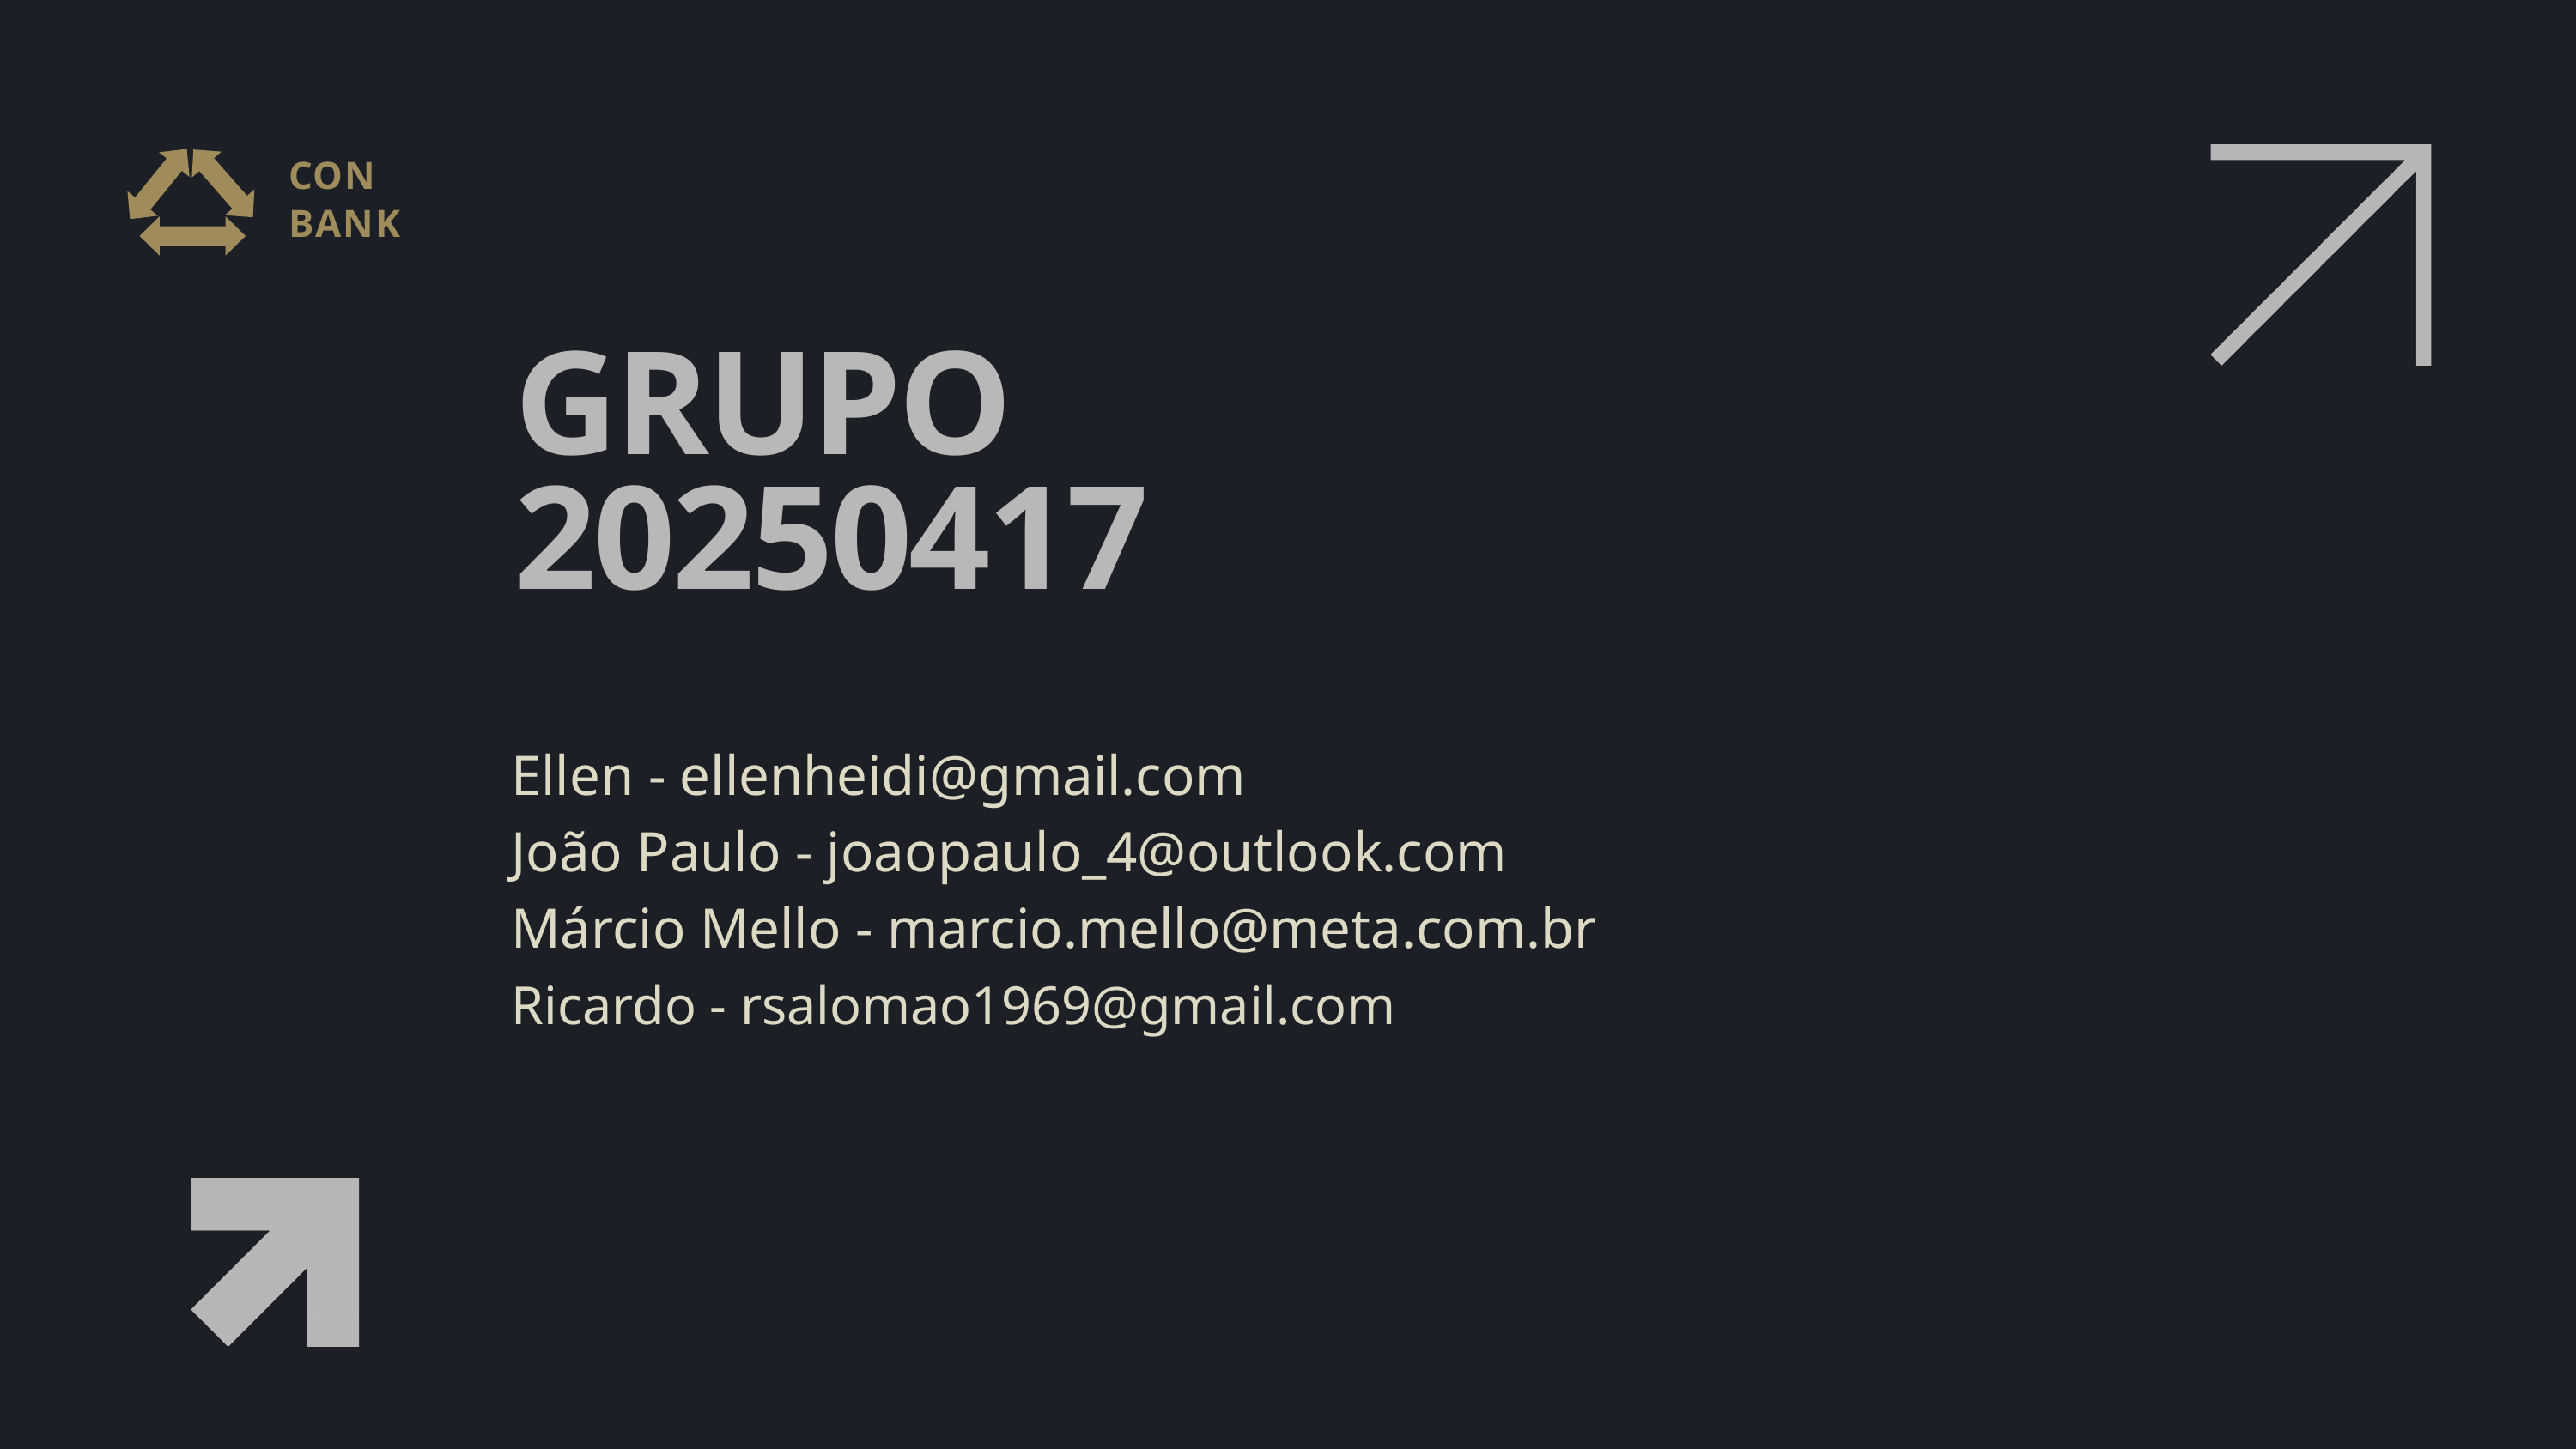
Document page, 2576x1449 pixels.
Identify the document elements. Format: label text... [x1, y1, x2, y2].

text_box [2210, 144, 2432, 366]
text_box CON BANK [289, 149, 515, 246]
text_box [191, 1178, 360, 1347]
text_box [114, 136, 268, 256]
text_box GRUPO 20250417 [514, 349, 1525, 618]
text_box Ellen - ellenheidi@gmail.com João Paulo - joaopaulo_4@outlook.com Márcio Mello - marcio.mello@meta.com.br Ricardo - rsalomao1969@gmail.com [511, 730, 1853, 1035]
